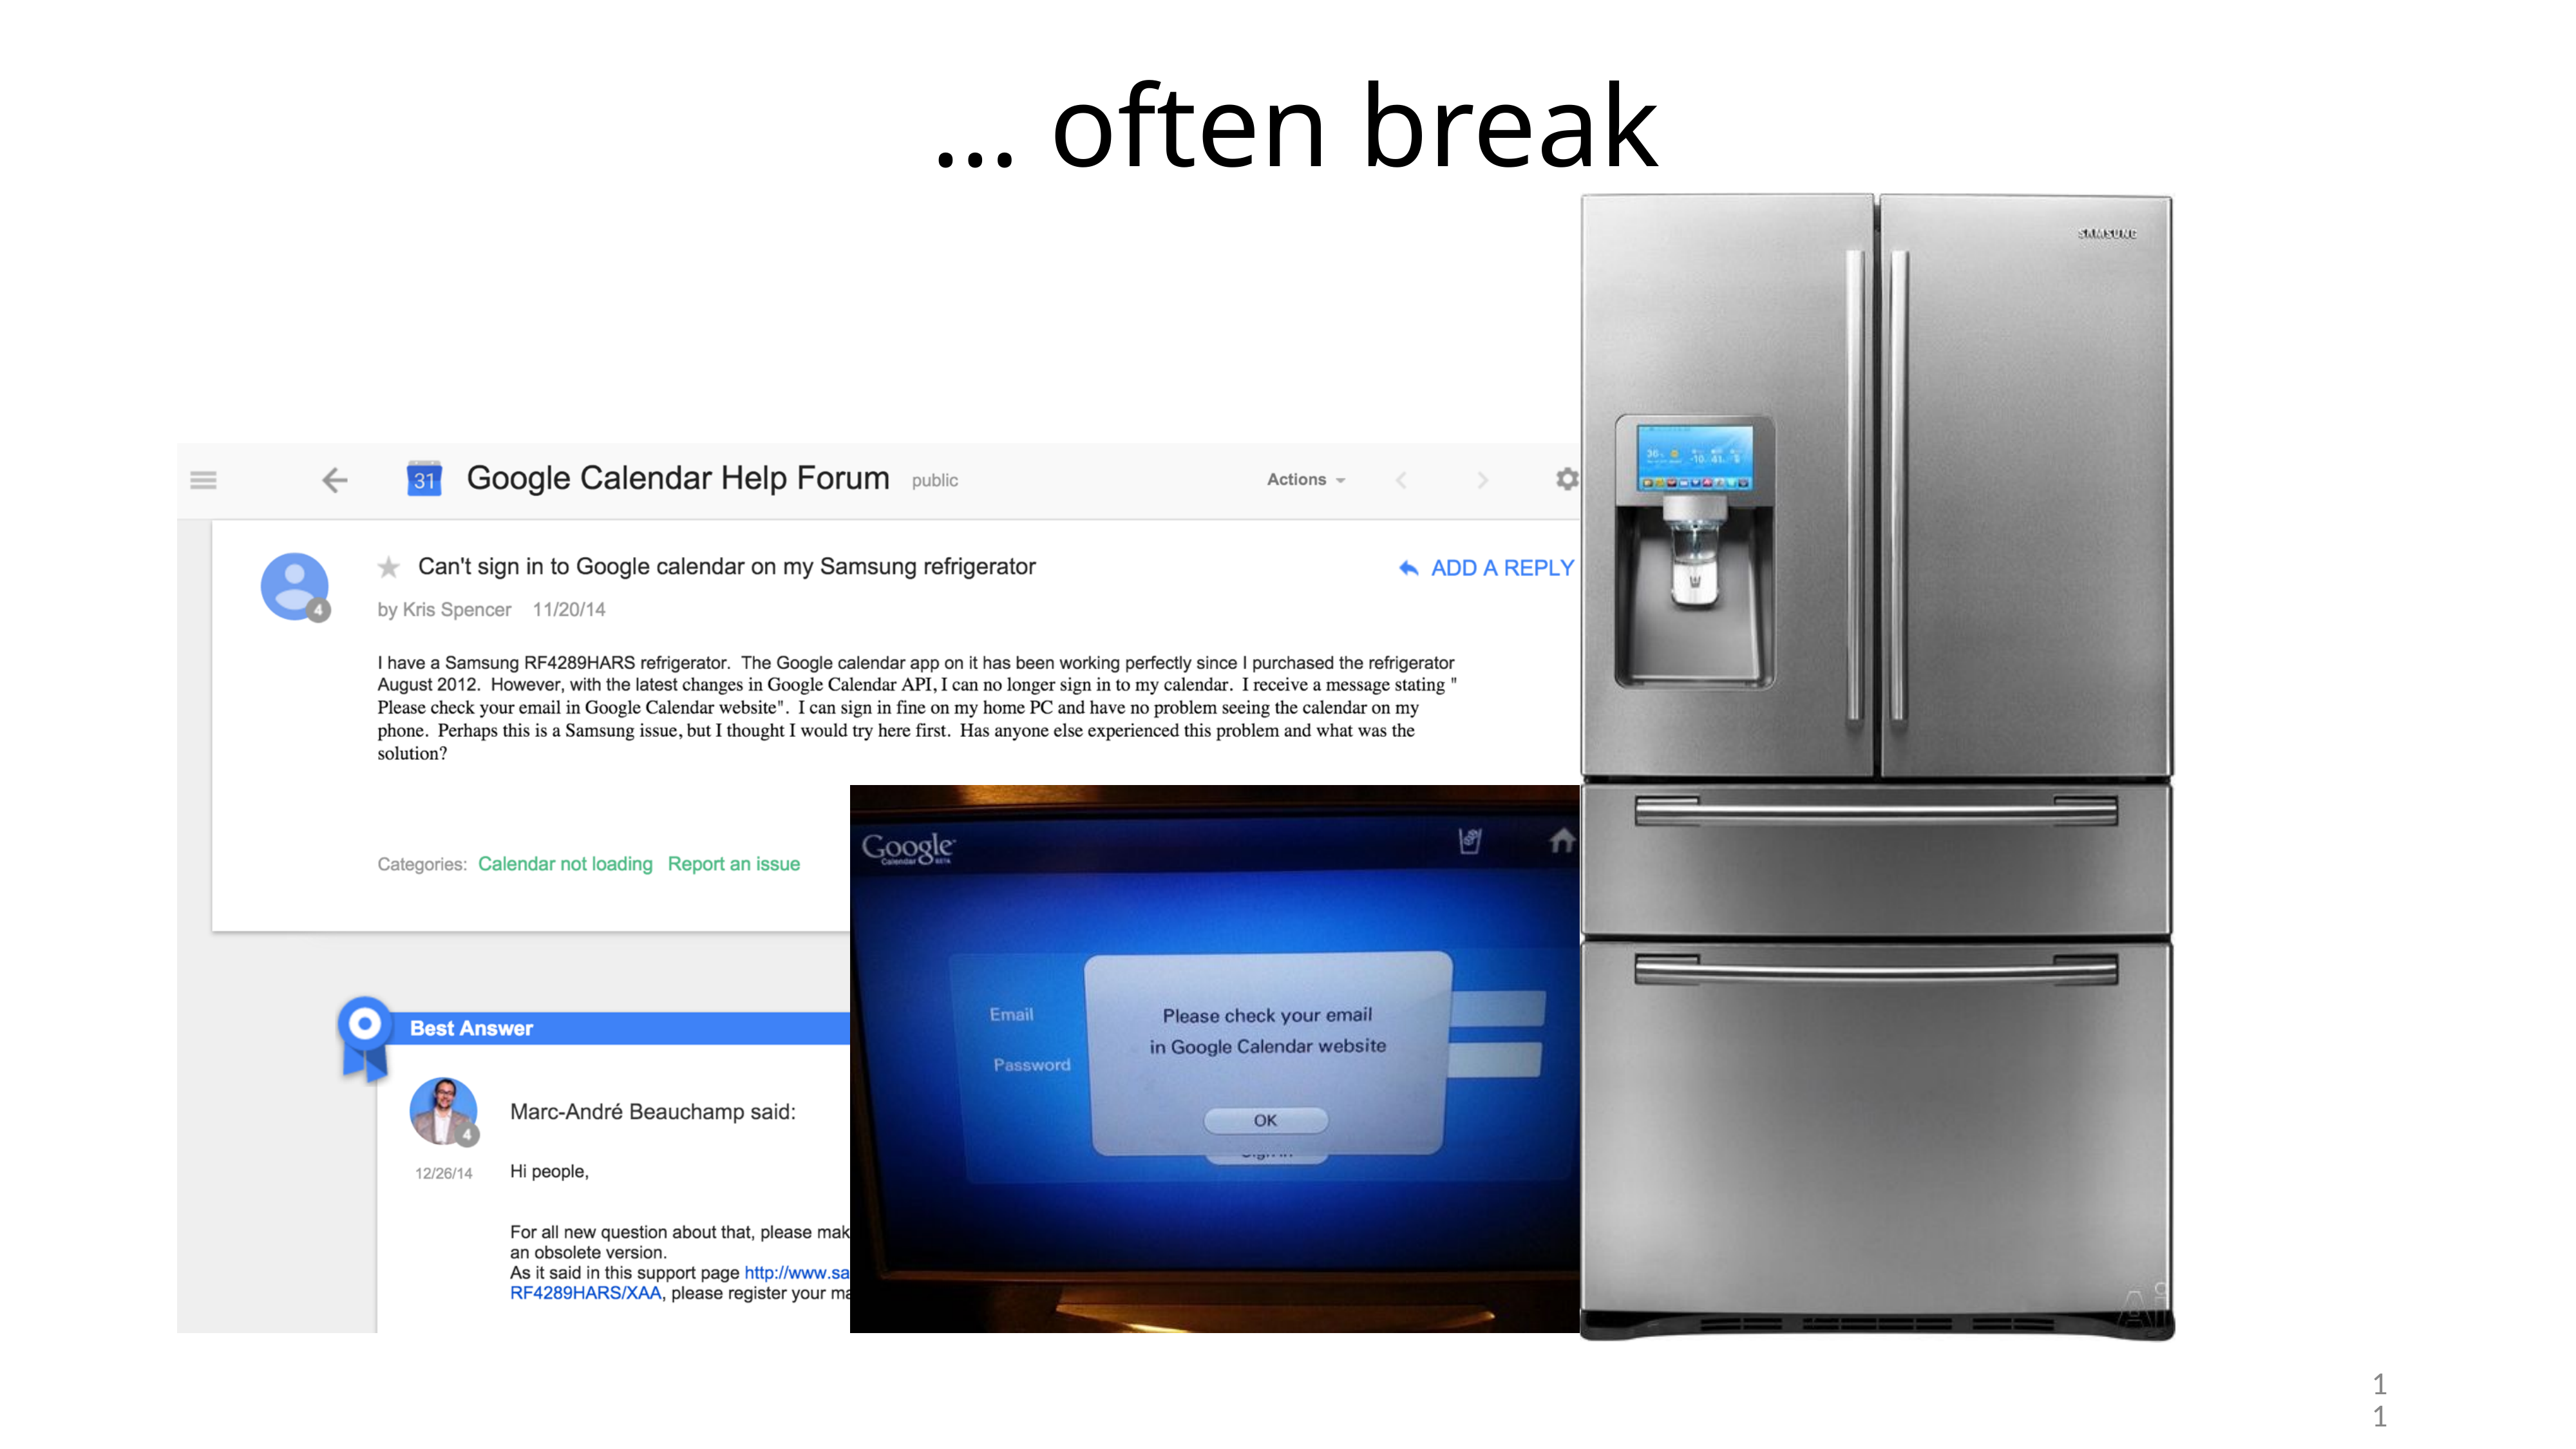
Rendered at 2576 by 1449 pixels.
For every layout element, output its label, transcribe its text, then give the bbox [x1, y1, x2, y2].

slide_number 11 [2362, 1352, 2400, 1412]
text_box … often break [175, 1, 2416, 242]
picture [176, 193, 2175, 1343]
